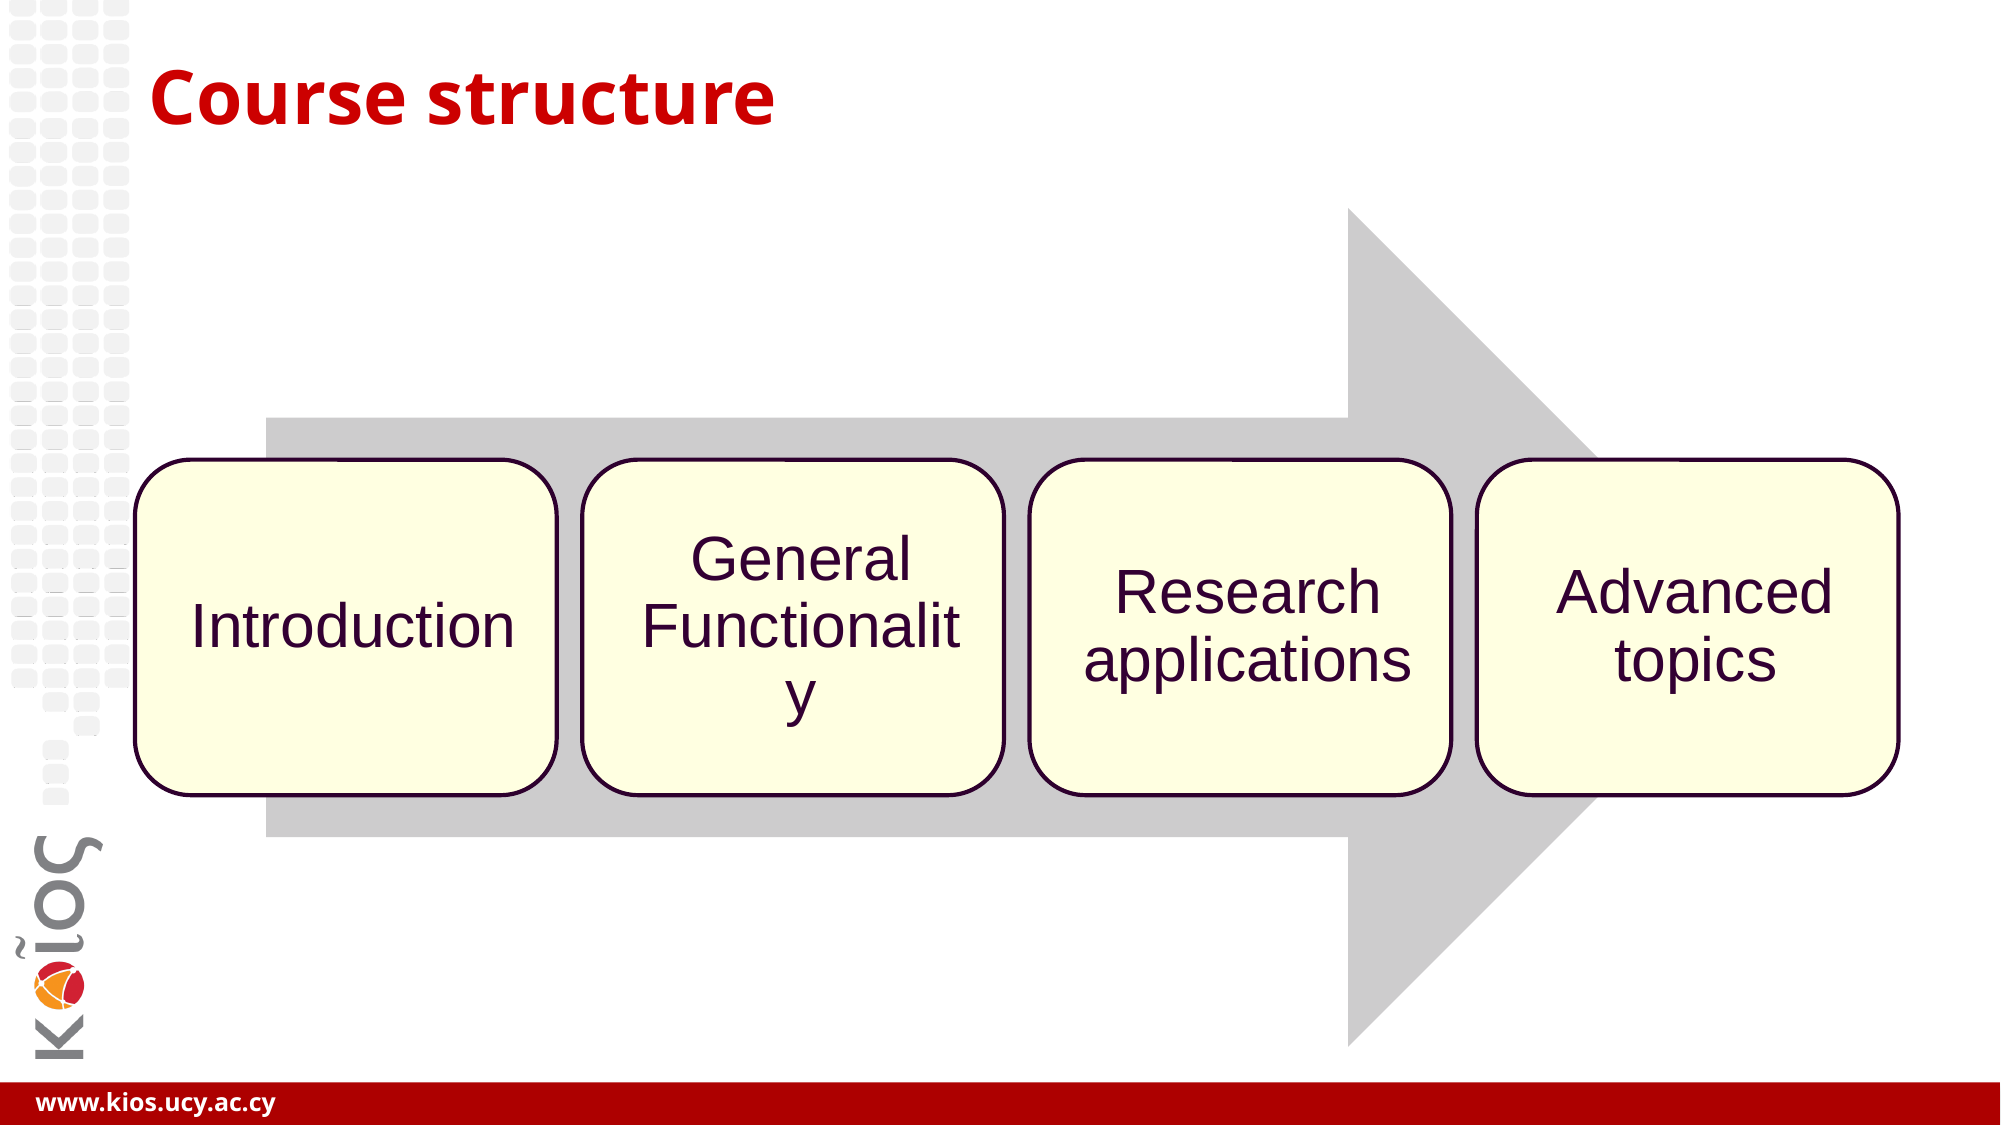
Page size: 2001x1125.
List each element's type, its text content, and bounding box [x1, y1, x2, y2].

title Course structure [133, 31, 1898, 159]
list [133, 207, 1901, 1048]
picture [15, 836, 103, 1059]
